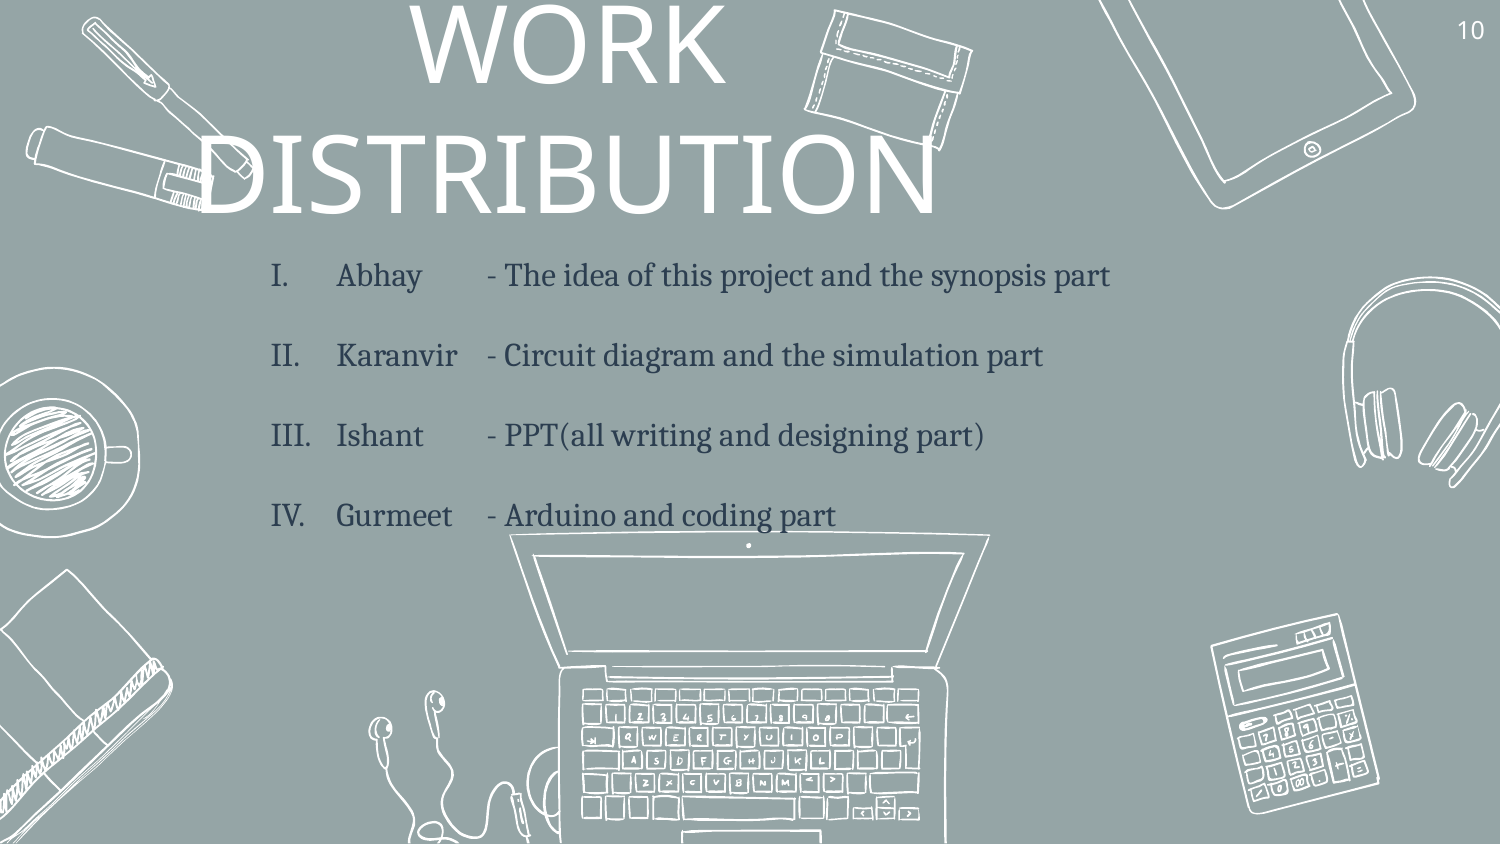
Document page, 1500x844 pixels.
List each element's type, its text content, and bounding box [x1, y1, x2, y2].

subtitle Abhay - The idea of this project and the synopsis part Karanvir - Circuit diagram and the simulation part Ishant - PPT(all writing and designing part) Gurmeet - Arduino and coding part [255, 238, 1245, 369]
title WORK DISTRIBUTION [72, 60, 1062, 251]
slide_number 10 [1435, 0, 1500, 53]
